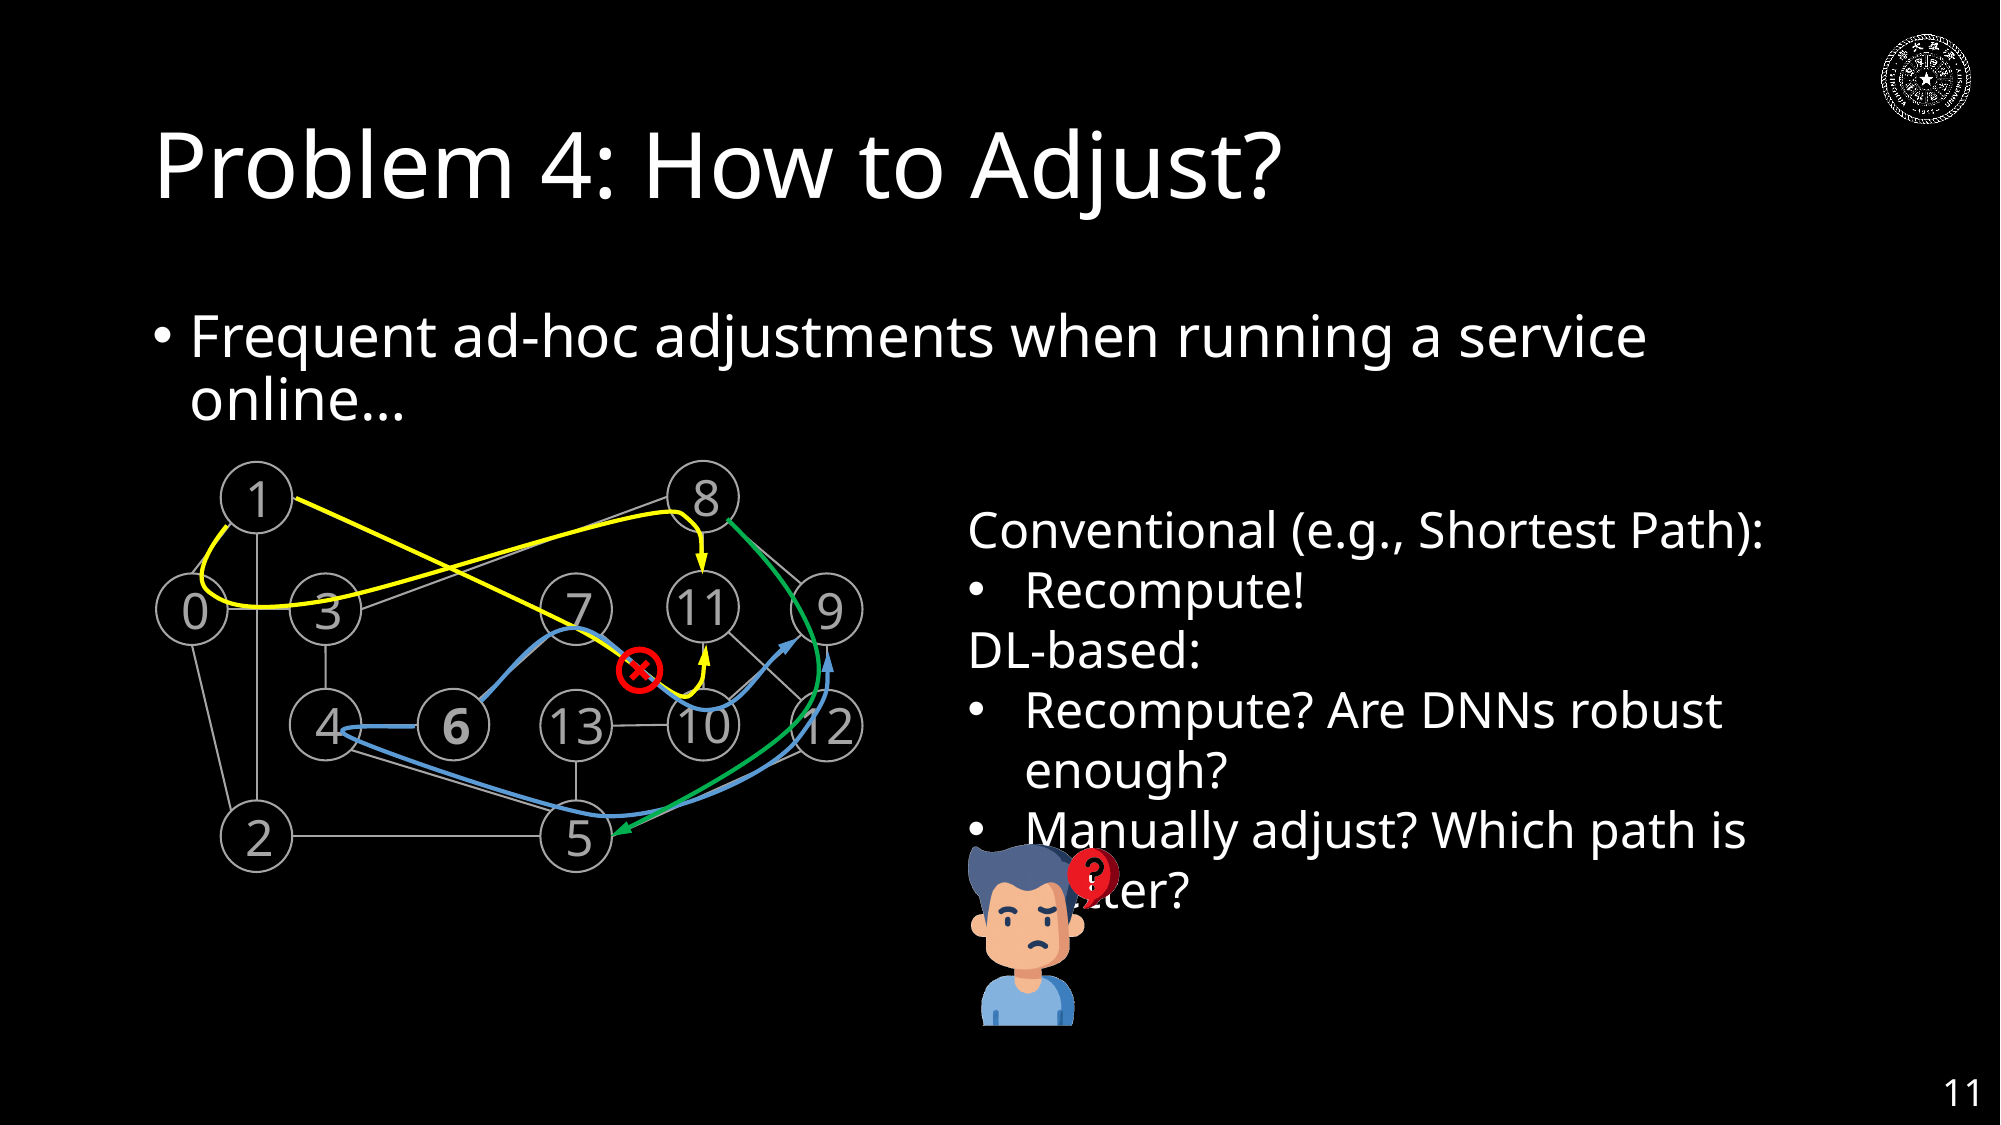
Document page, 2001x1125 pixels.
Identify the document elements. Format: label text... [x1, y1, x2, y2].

title Problem 4: How to Adjust? [137, 59, 1863, 278]
text_box Conventional (e.g., Shortest Path): Recompute! DL-based: Recompute? Are DNNs robust enough? Manually adjust? Which path is better? [953, 490, 1818, 926]
list Frequent ad-hoc adjustments when running a service online… [137, 299, 1863, 1014]
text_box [156, 460, 868, 872]
picture [1881, 34, 1971, 124]
slide_number 11 [1550, 1064, 2000, 1125]
picture [952, 844, 1134, 1026]
